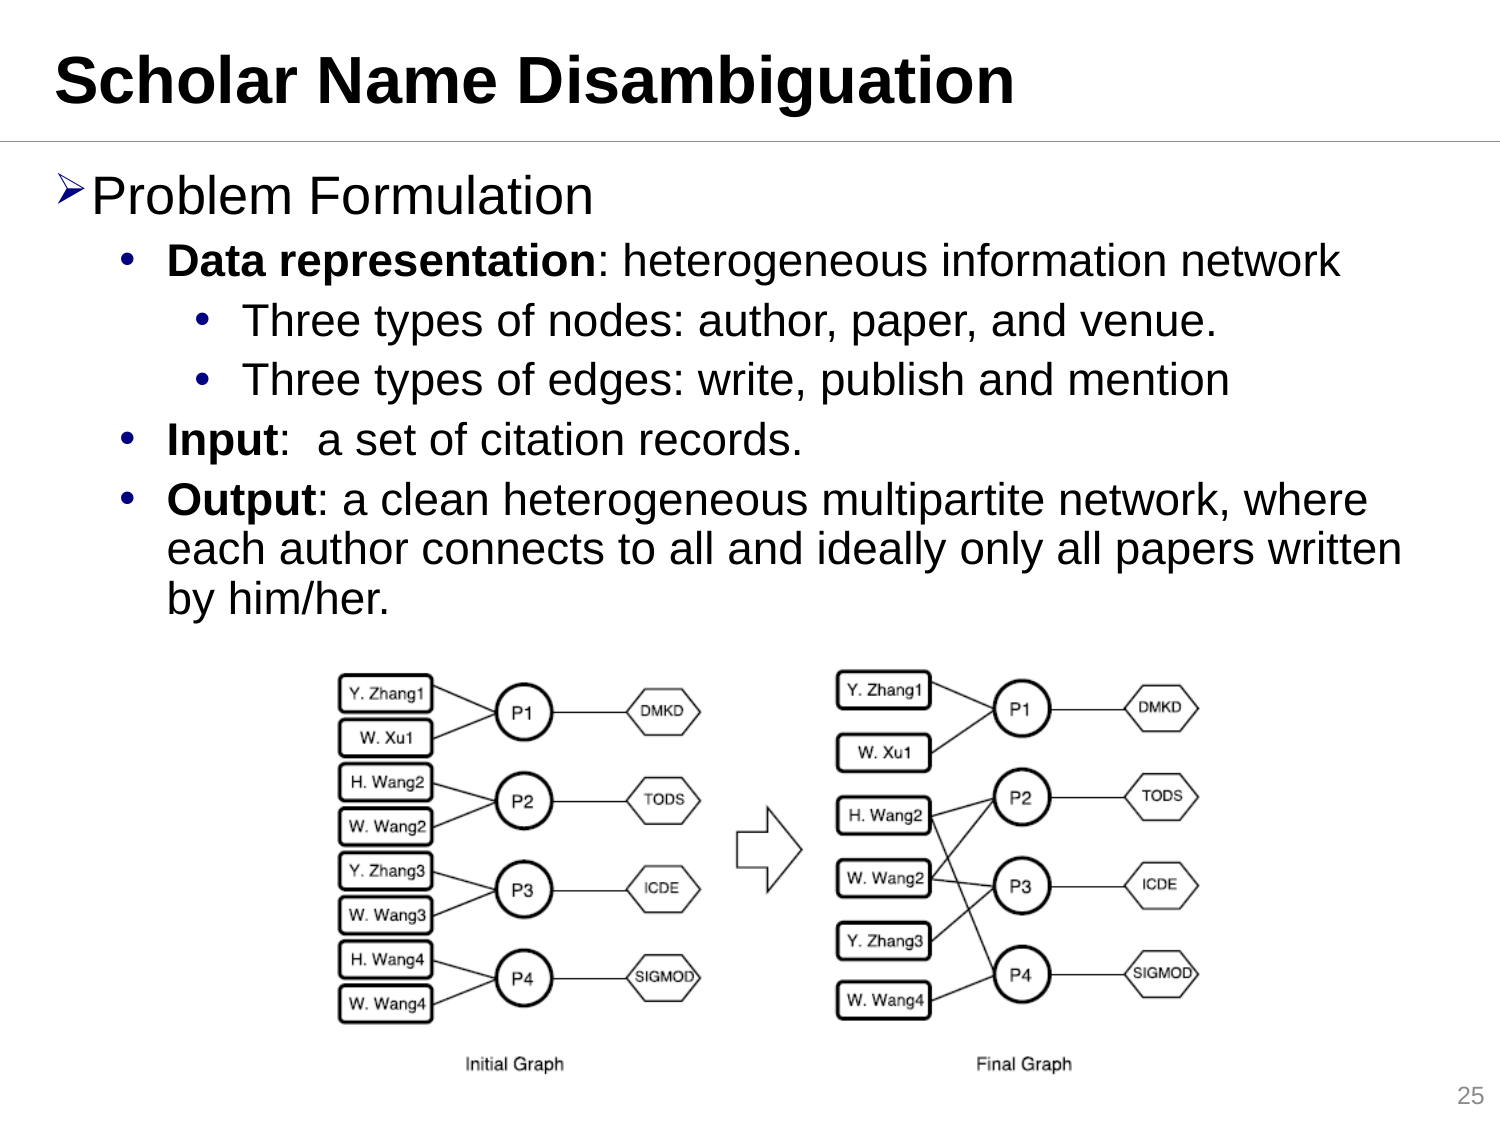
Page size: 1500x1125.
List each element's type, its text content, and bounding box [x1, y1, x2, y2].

picture [287, 624, 1254, 1114]
slide_number 25 [1162, 1065, 1500, 1125]
list Problem Formulation Data representation: heterogeneous information network Three types of nodes: author, paper, and venue. Three types of edges: write, publish and mention Input: a set of citation records. Output: a clean heterogeneous multipartite network, where each author connects to all and ideally only all papers written by him/her. [39, 160, 1457, 1092]
title Scholar Name Disambiguation [39, 18, 1454, 145]
